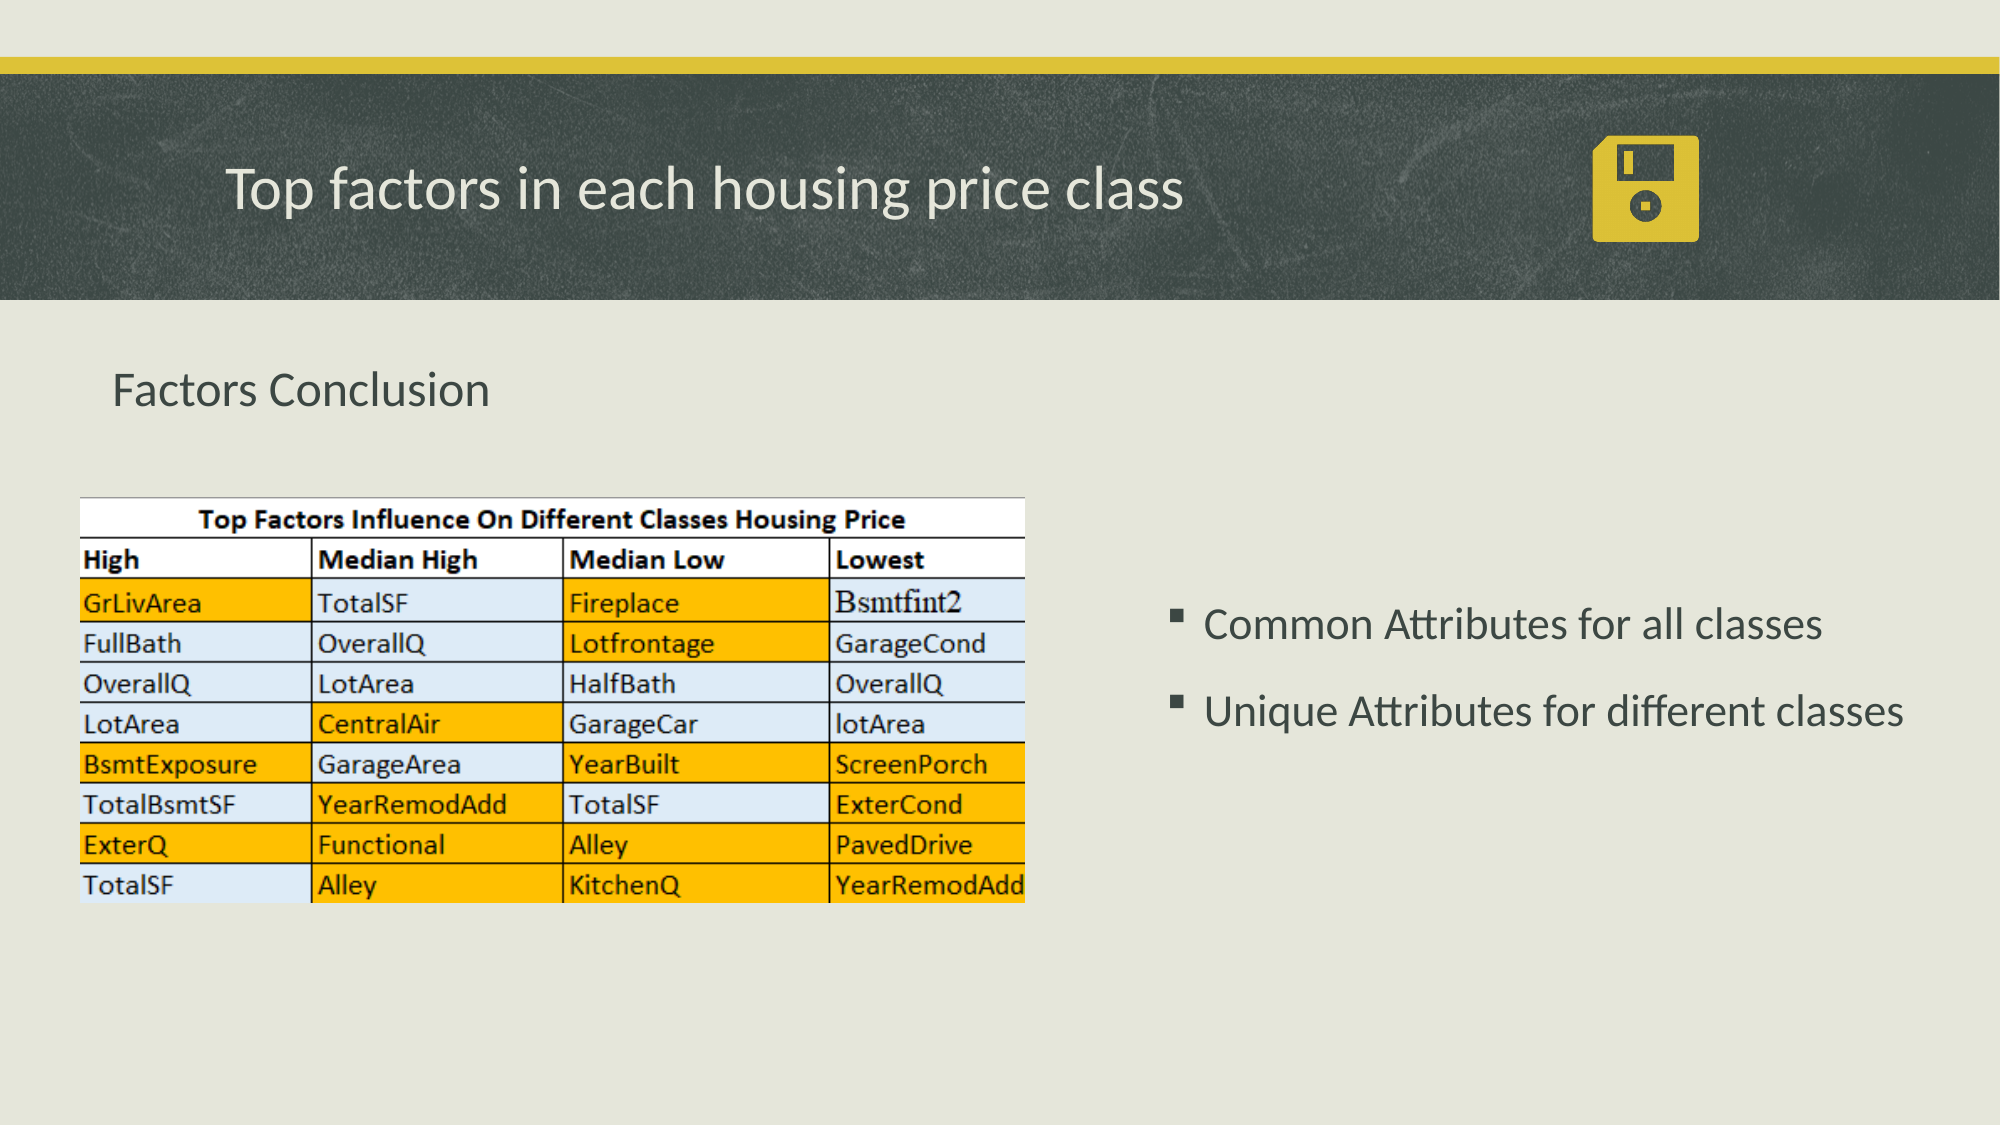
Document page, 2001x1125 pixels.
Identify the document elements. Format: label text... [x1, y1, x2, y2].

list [80, 497, 1025, 903]
text_box Factors Conclusion [97, 349, 825, 425]
title Top factors in each housing price class [210, 76, 1790, 300]
picture [0, 74, 2000, 300]
picture [1570, 113, 1721, 264]
list Common Attributes for all classes Unique Attributes for different classes [1151, 586, 1990, 1125]
